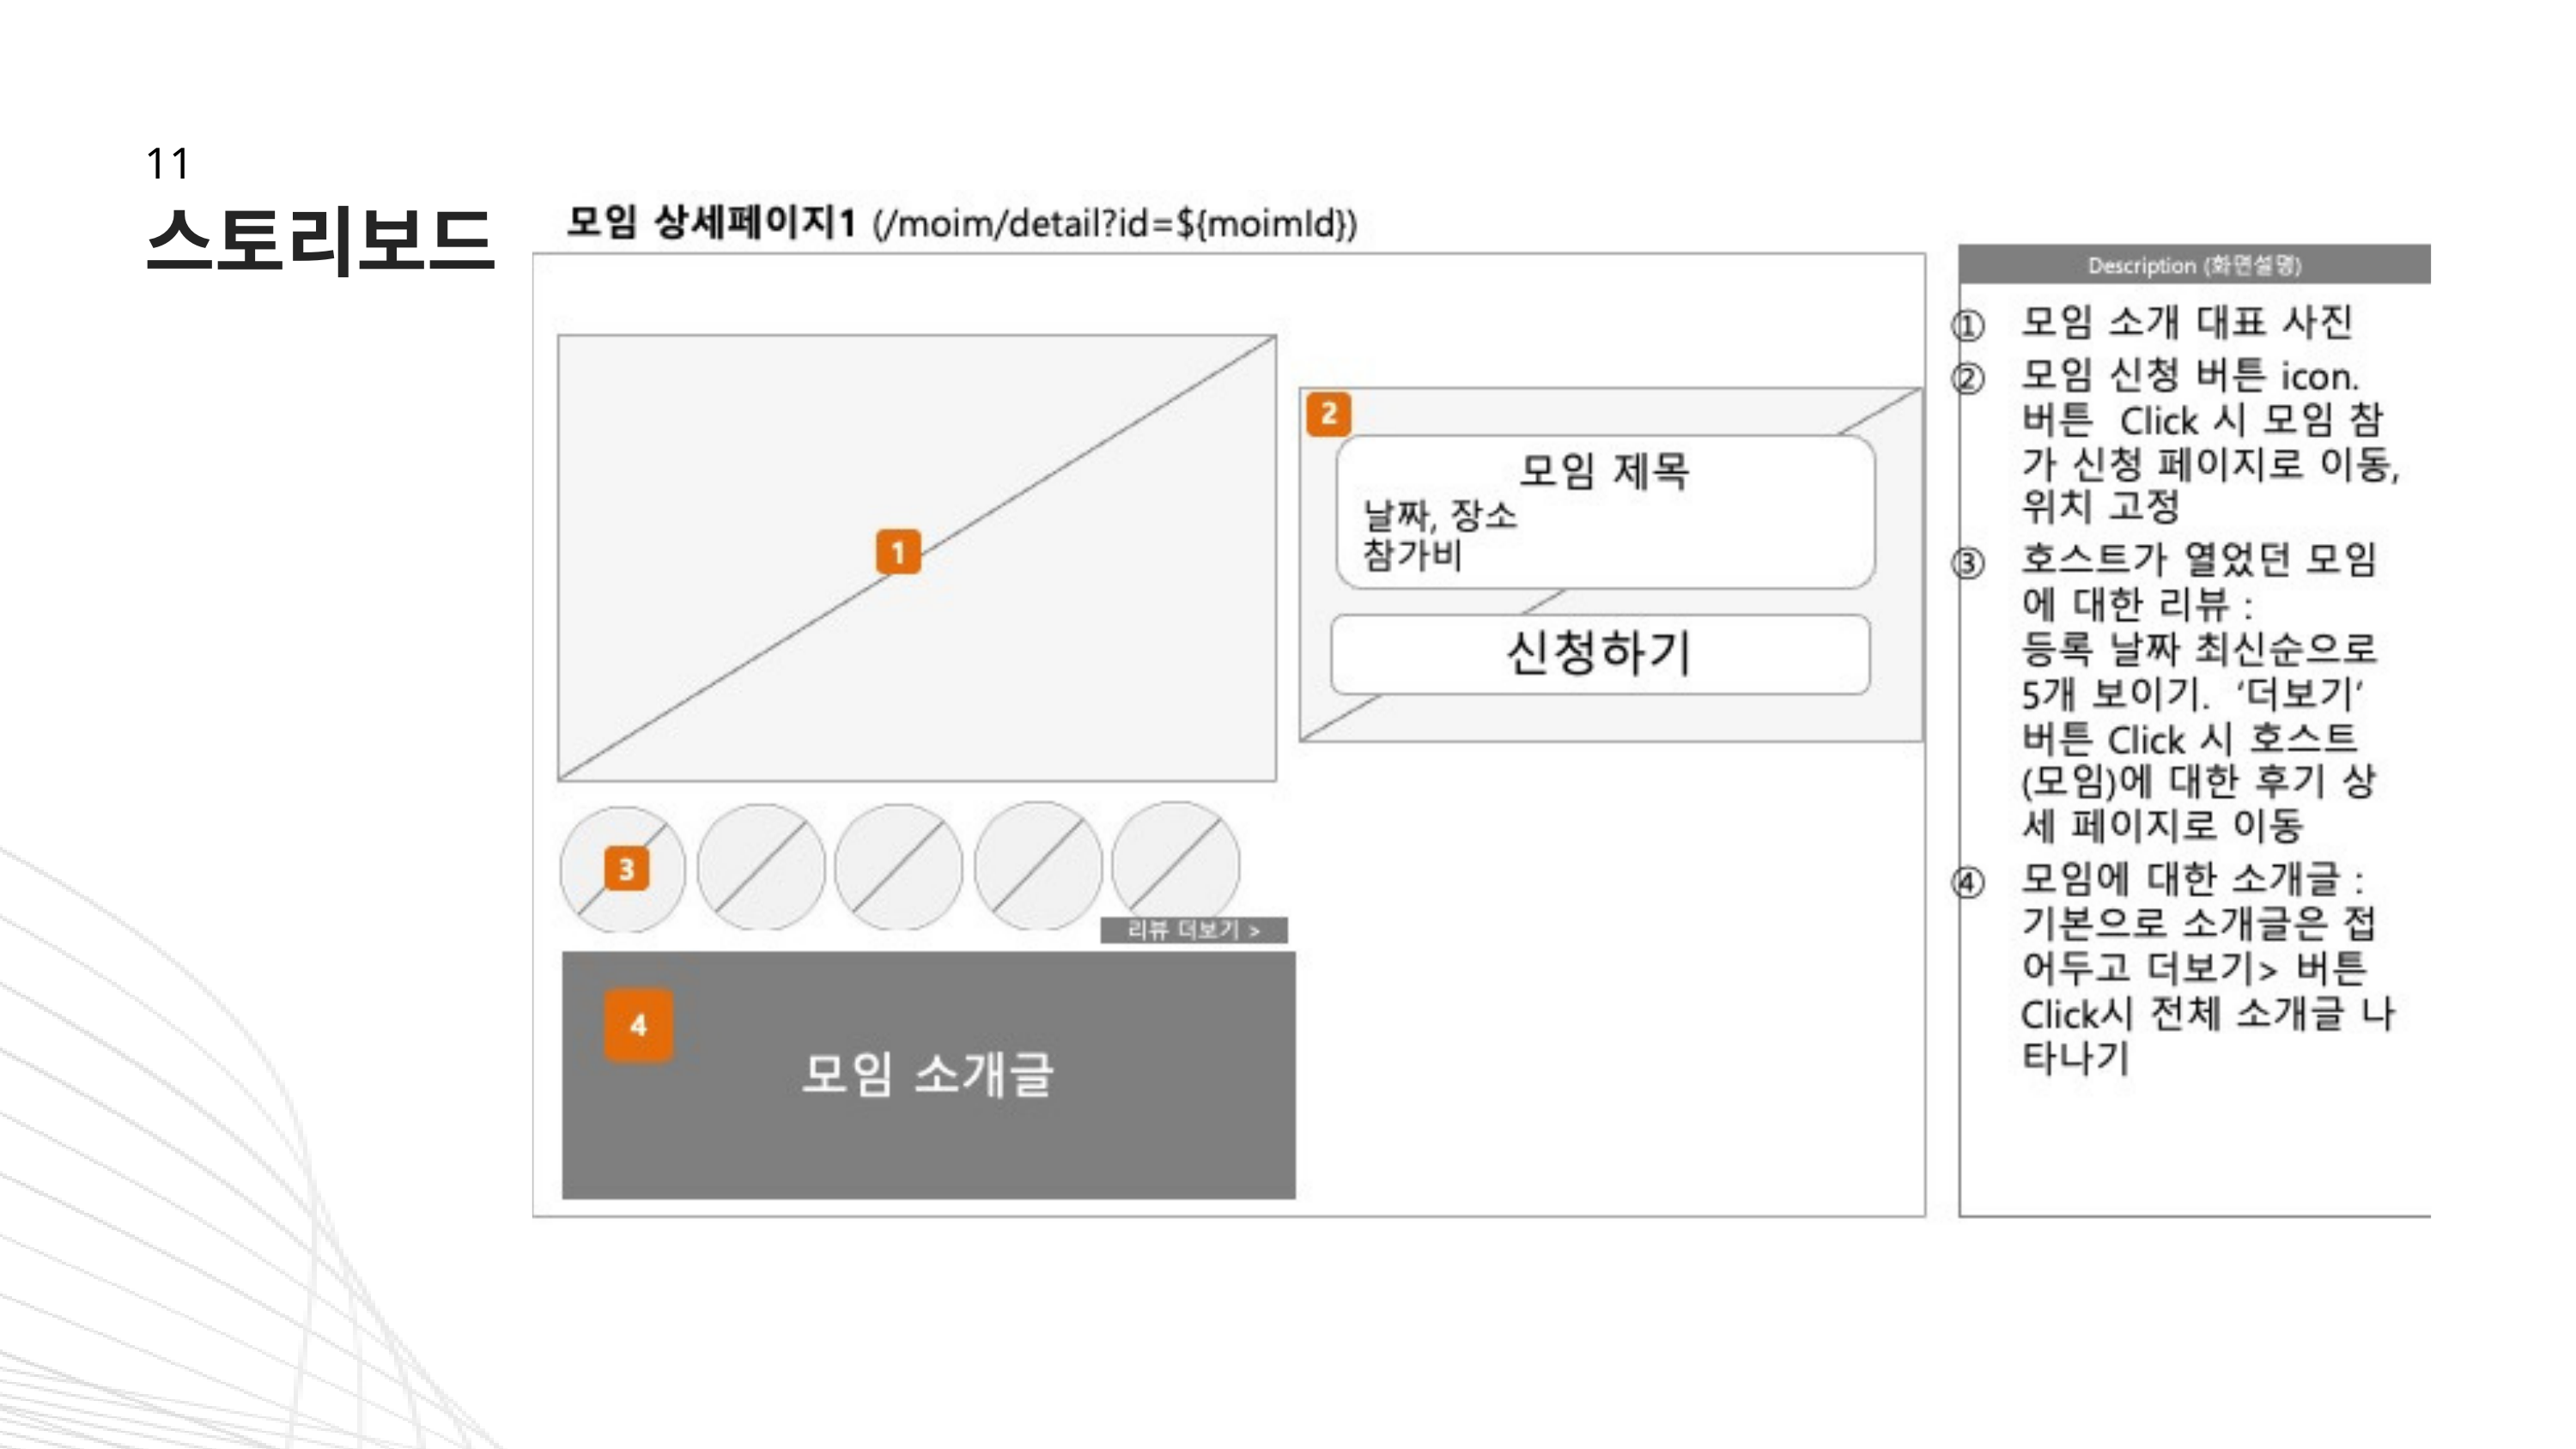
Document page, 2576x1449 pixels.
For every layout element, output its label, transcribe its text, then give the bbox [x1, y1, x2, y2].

text_box [532, 190, 2432, 1258]
text_box 스토리보드 [144, 211, 532, 287]
text_box 11 [144, 127, 332, 188]
text_box [0, 701, 1704, 1449]
